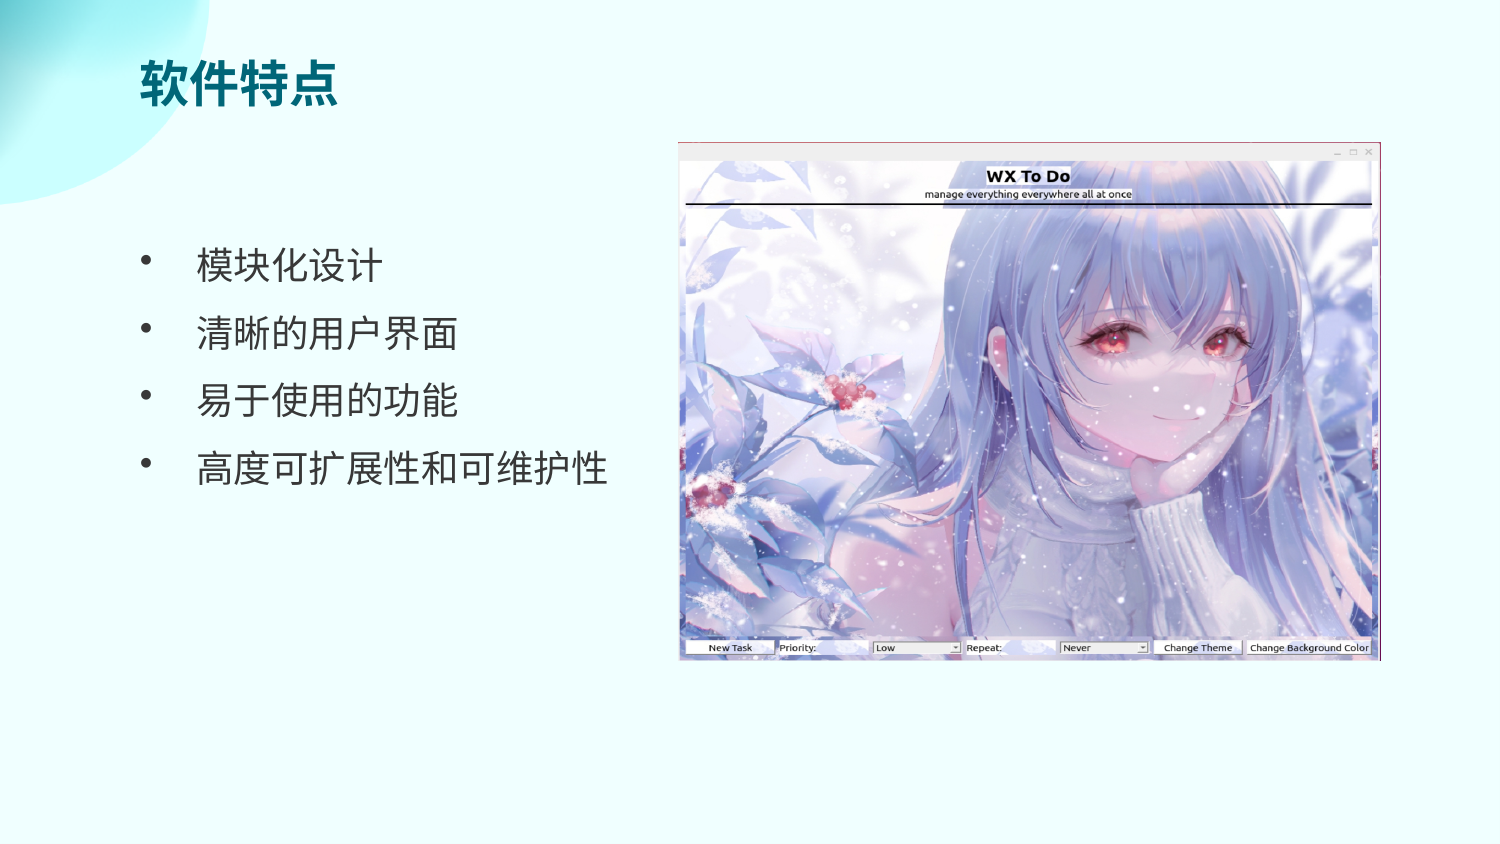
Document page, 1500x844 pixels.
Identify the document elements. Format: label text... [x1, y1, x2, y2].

text_box 软件特点 [125, 37, 1406, 129]
text_box 模块化设计 清晰的用户界面 易于使用的功能 高度可扩展性和可维护性 [124, 212, 628, 490]
picture [0, 0, 1500, 844]
